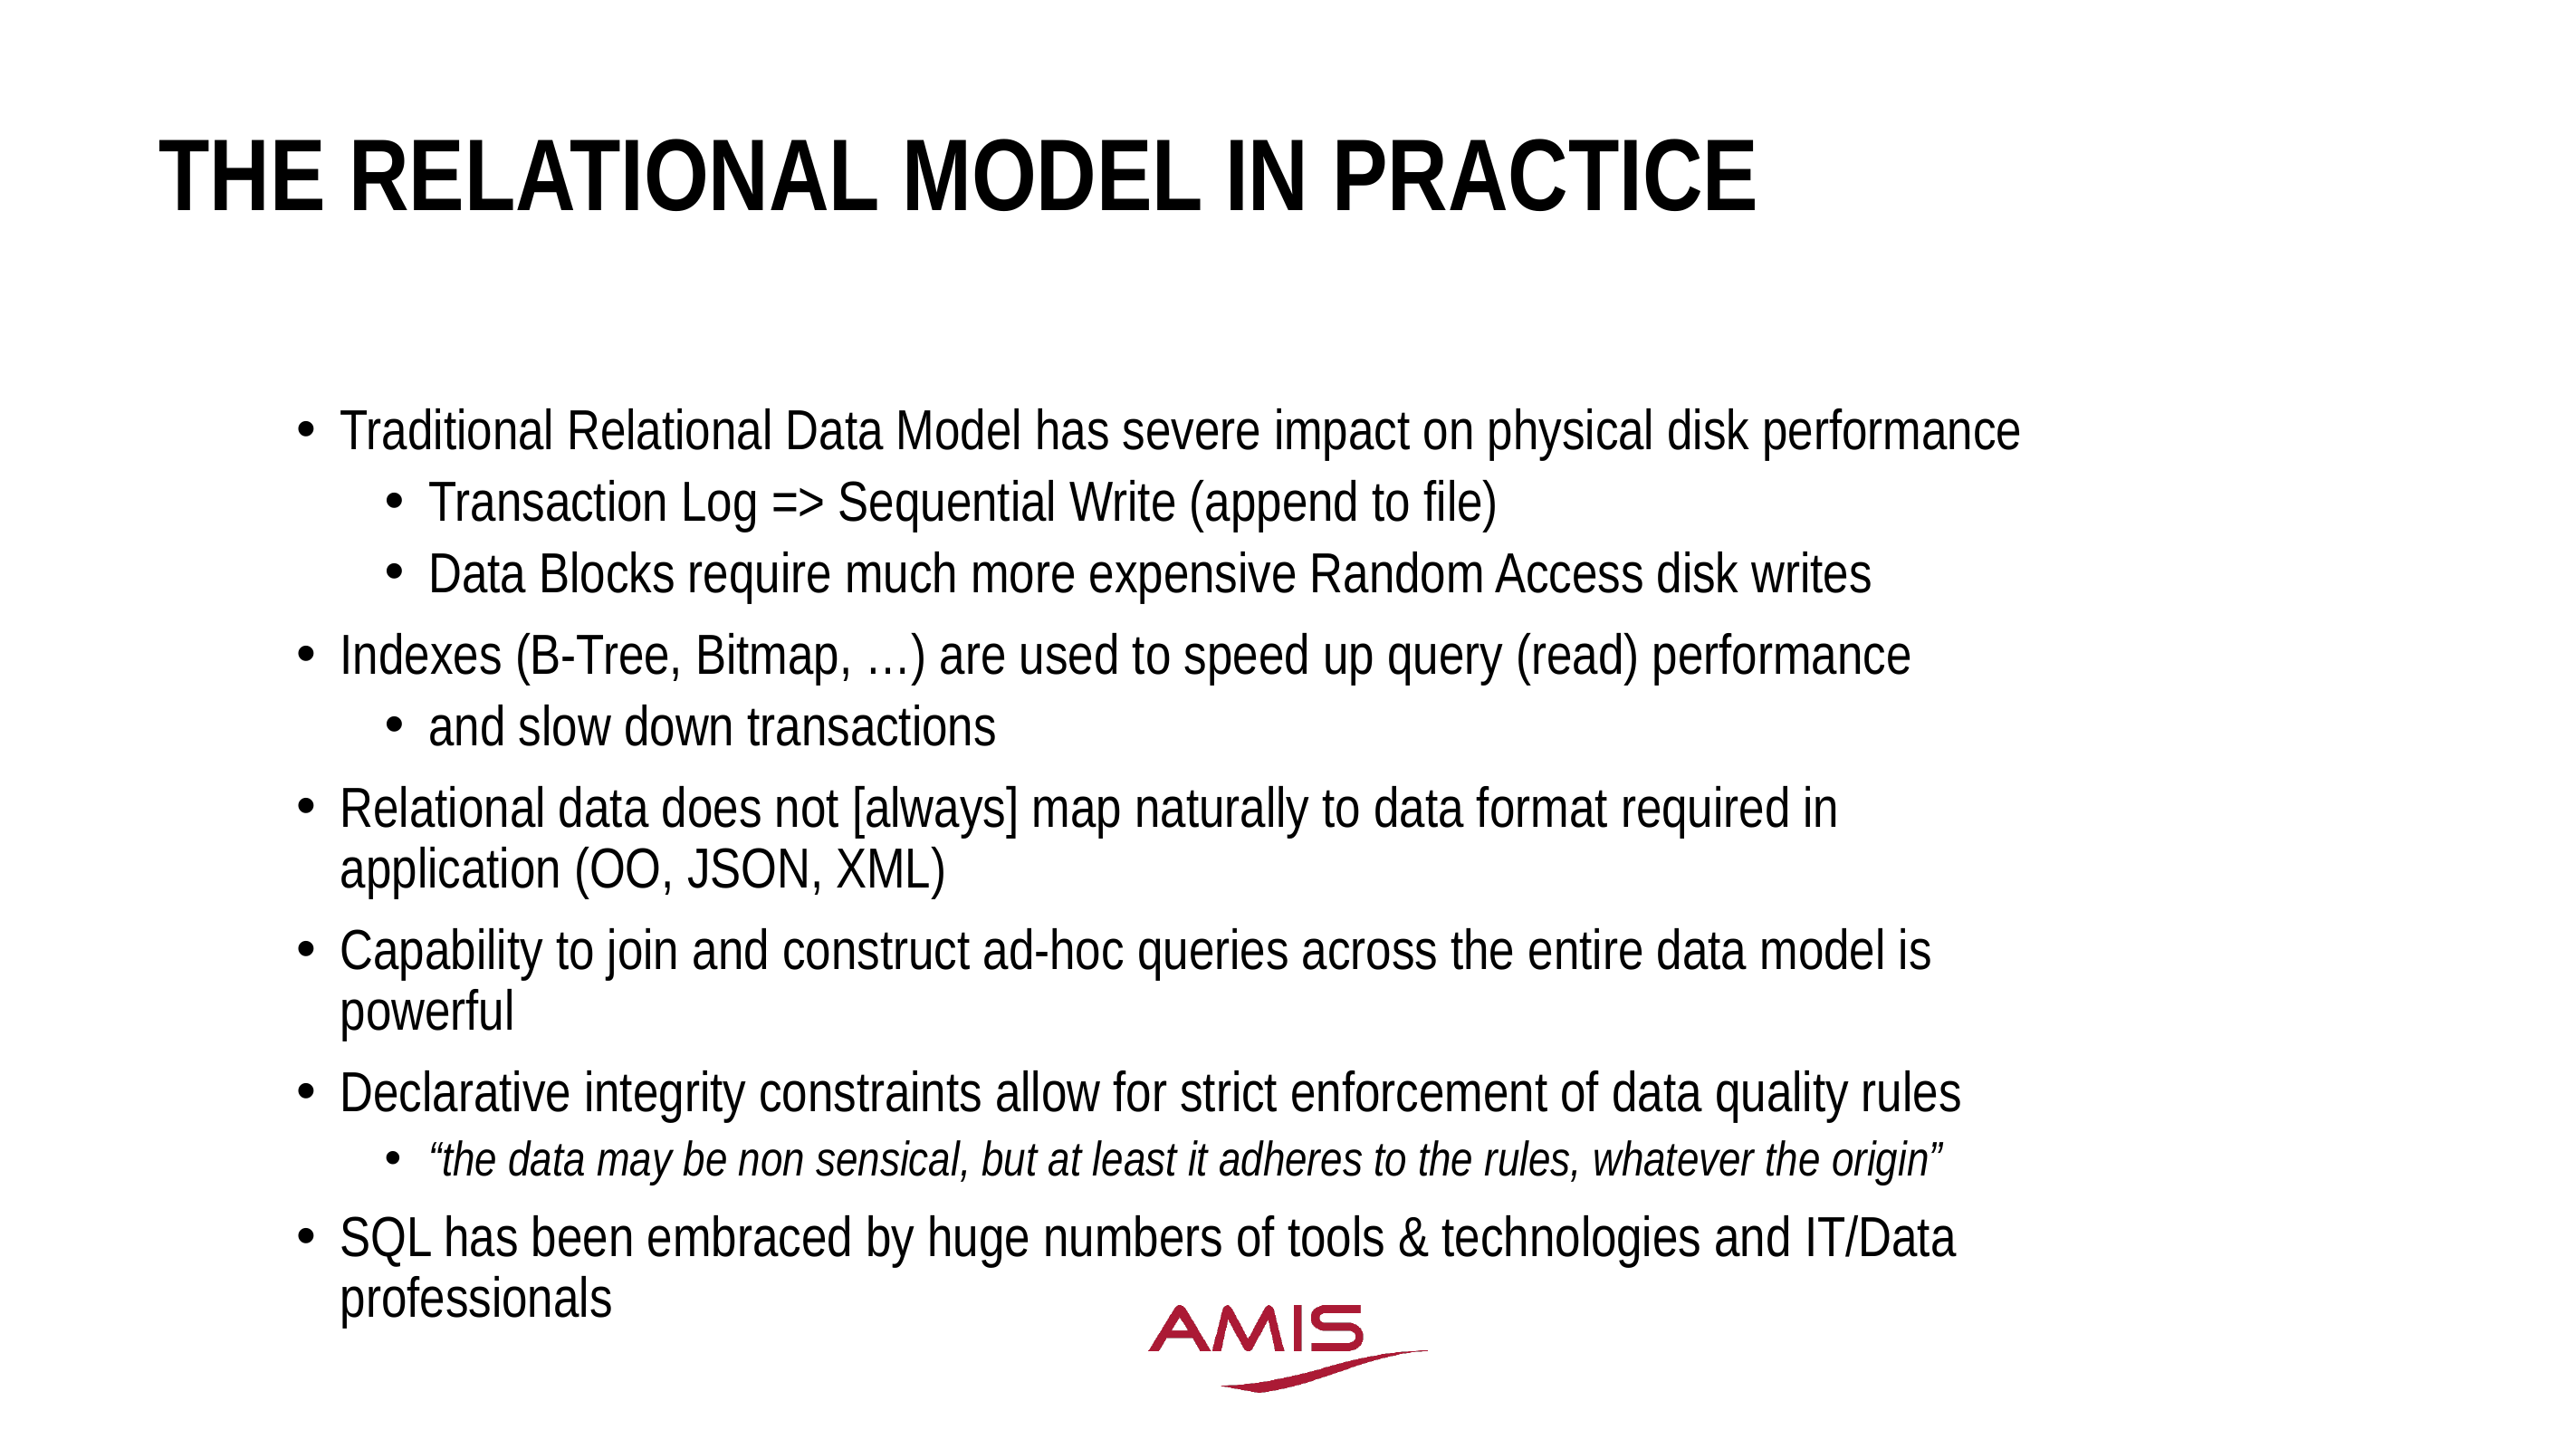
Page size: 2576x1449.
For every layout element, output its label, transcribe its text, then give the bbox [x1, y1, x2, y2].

title The Relational Model in practice [145, 125, 2059, 326]
picture [1148, 1340, 1428, 1393]
list Traditional Relational Data Model has severe impact on physical disk performance Transaction Log => Sequential Write (append to file) Data Blocks require much more expensive Random Access disk writes Indexes (B-Tree, Bitmap, …) are used to speed up query (read) performance and slow down transactions Relational data does not [always] map naturally to data format required in application (OO, JSON, XML) Capability to join and construct ad-hoc queries across the entire data model is powerful Declarative integrity constraints allow for strict enforcement of data quality rules “the data may be non sensical, but at least it adheres to the rules, whatever the origin” SQL has been embraced by huge numbers of tools & technologies and IT/Data professionals [282, 394, 2059, 1340]
